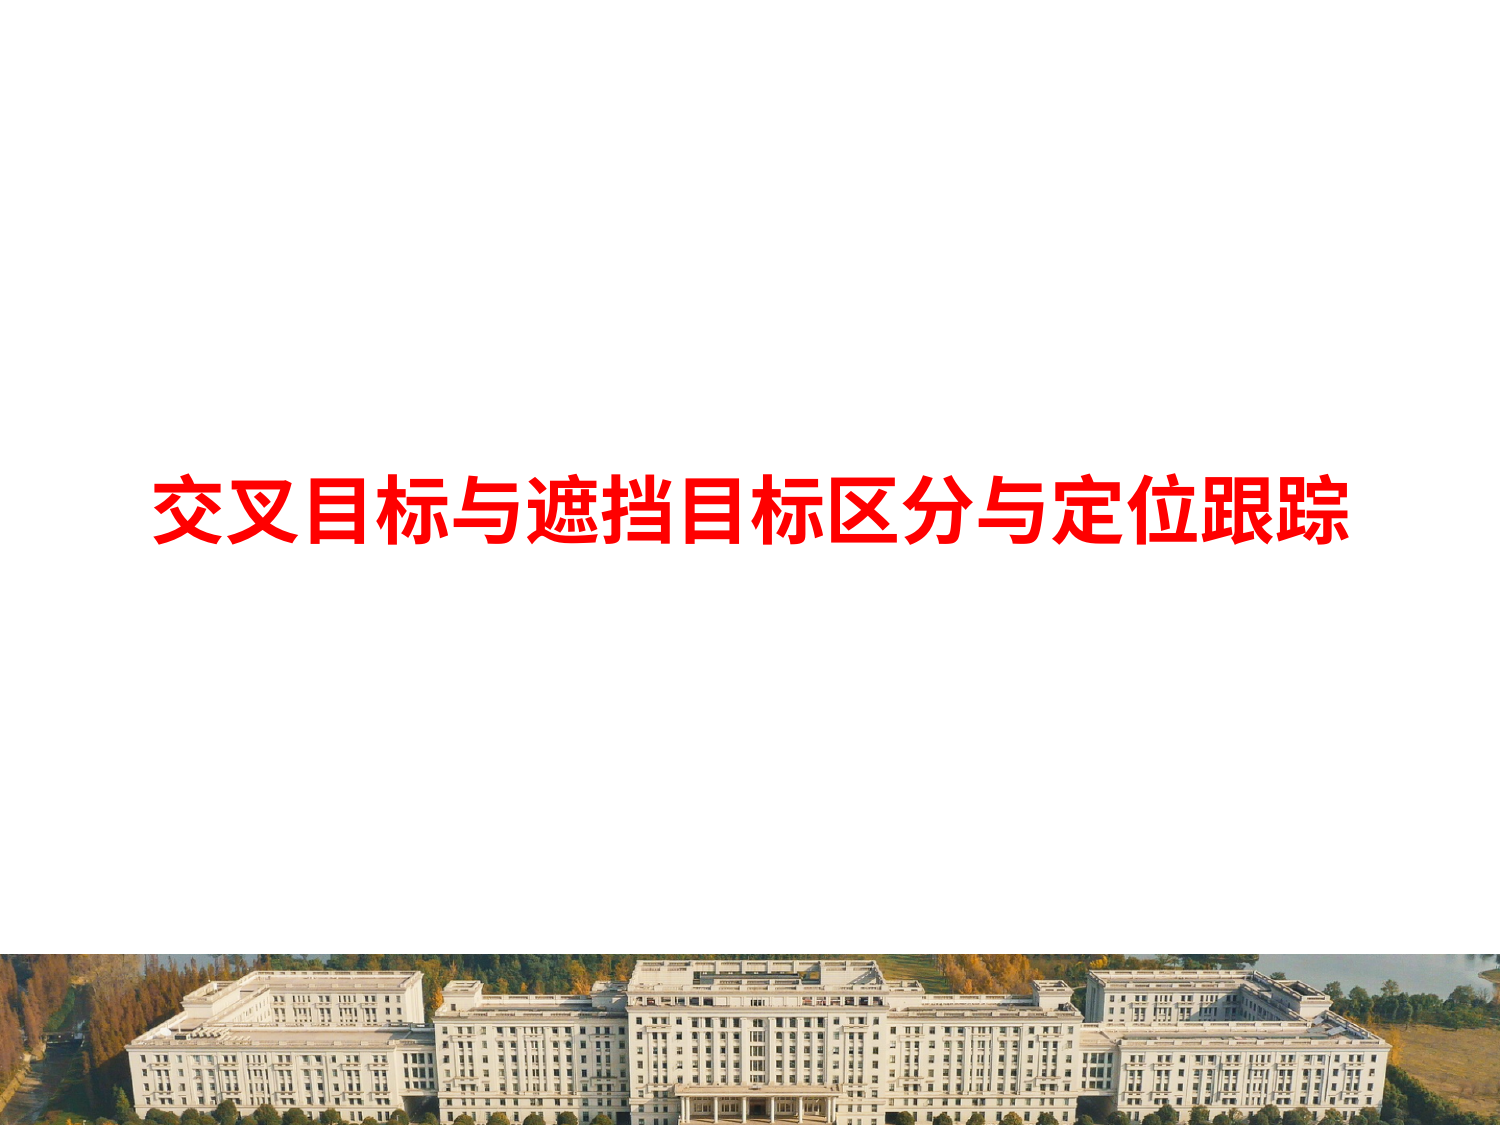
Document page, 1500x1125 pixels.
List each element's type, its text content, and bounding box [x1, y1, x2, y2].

text_box 交叉目标与遮挡目标区分与定位跟踪 [110, 456, 1390, 562]
picture [0, 954, 1500, 1125]
